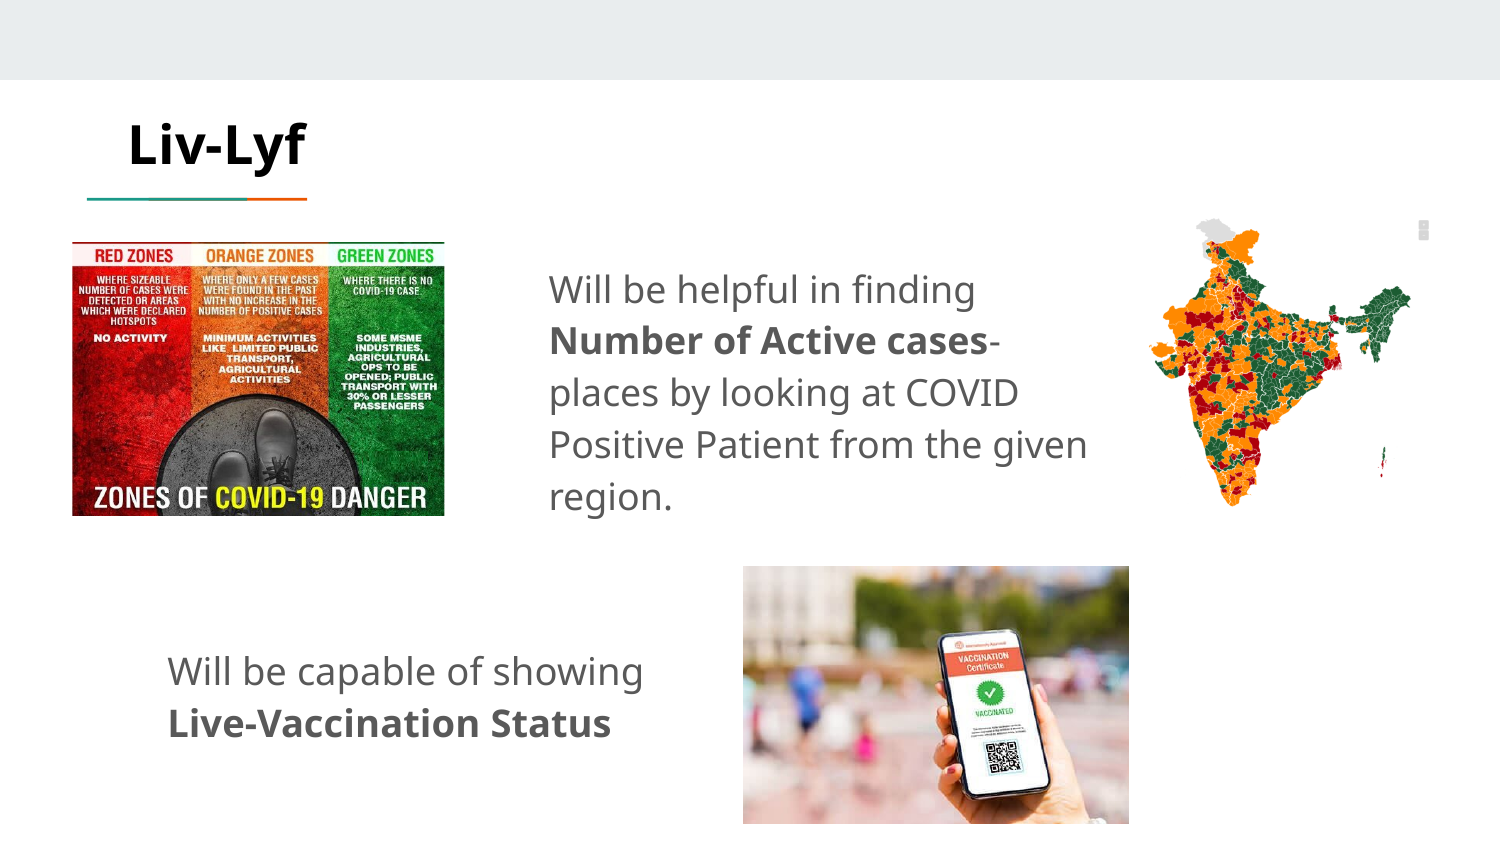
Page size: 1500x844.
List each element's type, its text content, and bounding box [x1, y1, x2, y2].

picture [743, 566, 1129, 825]
list Will be helpful in finding Number of Active cases- places by looking at COVID Positive Patient from the given region. [458, 243, 1115, 546]
picture [1128, 213, 1439, 508]
list Will be capable of showing Live-Vaccination Status [152, 625, 712, 766]
text_box Liv-Lyf [112, 94, 1002, 190]
picture [72, 241, 445, 516]
